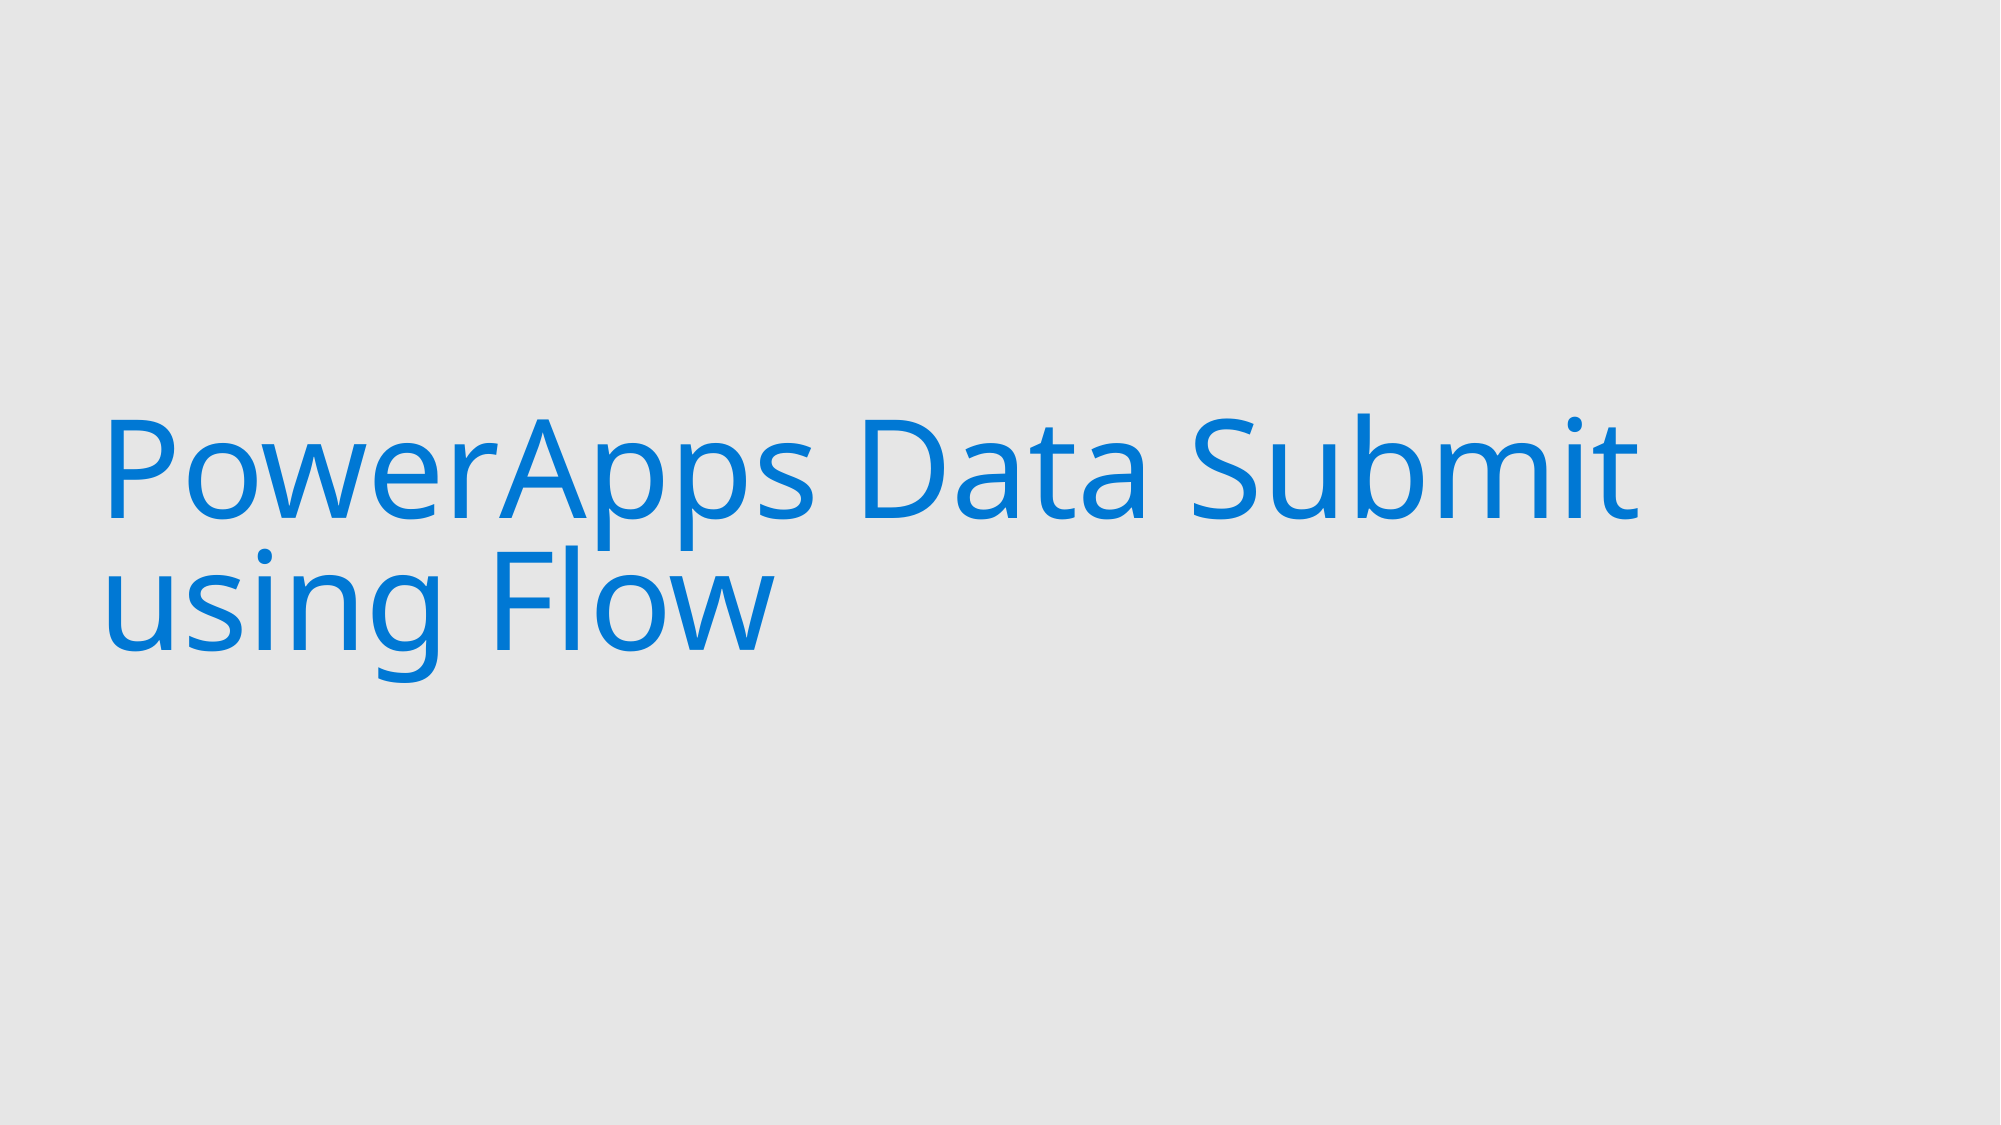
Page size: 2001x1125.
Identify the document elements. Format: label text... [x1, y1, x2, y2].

title PowerApps Data Submit using Flow [98, 125, 1868, 677]
